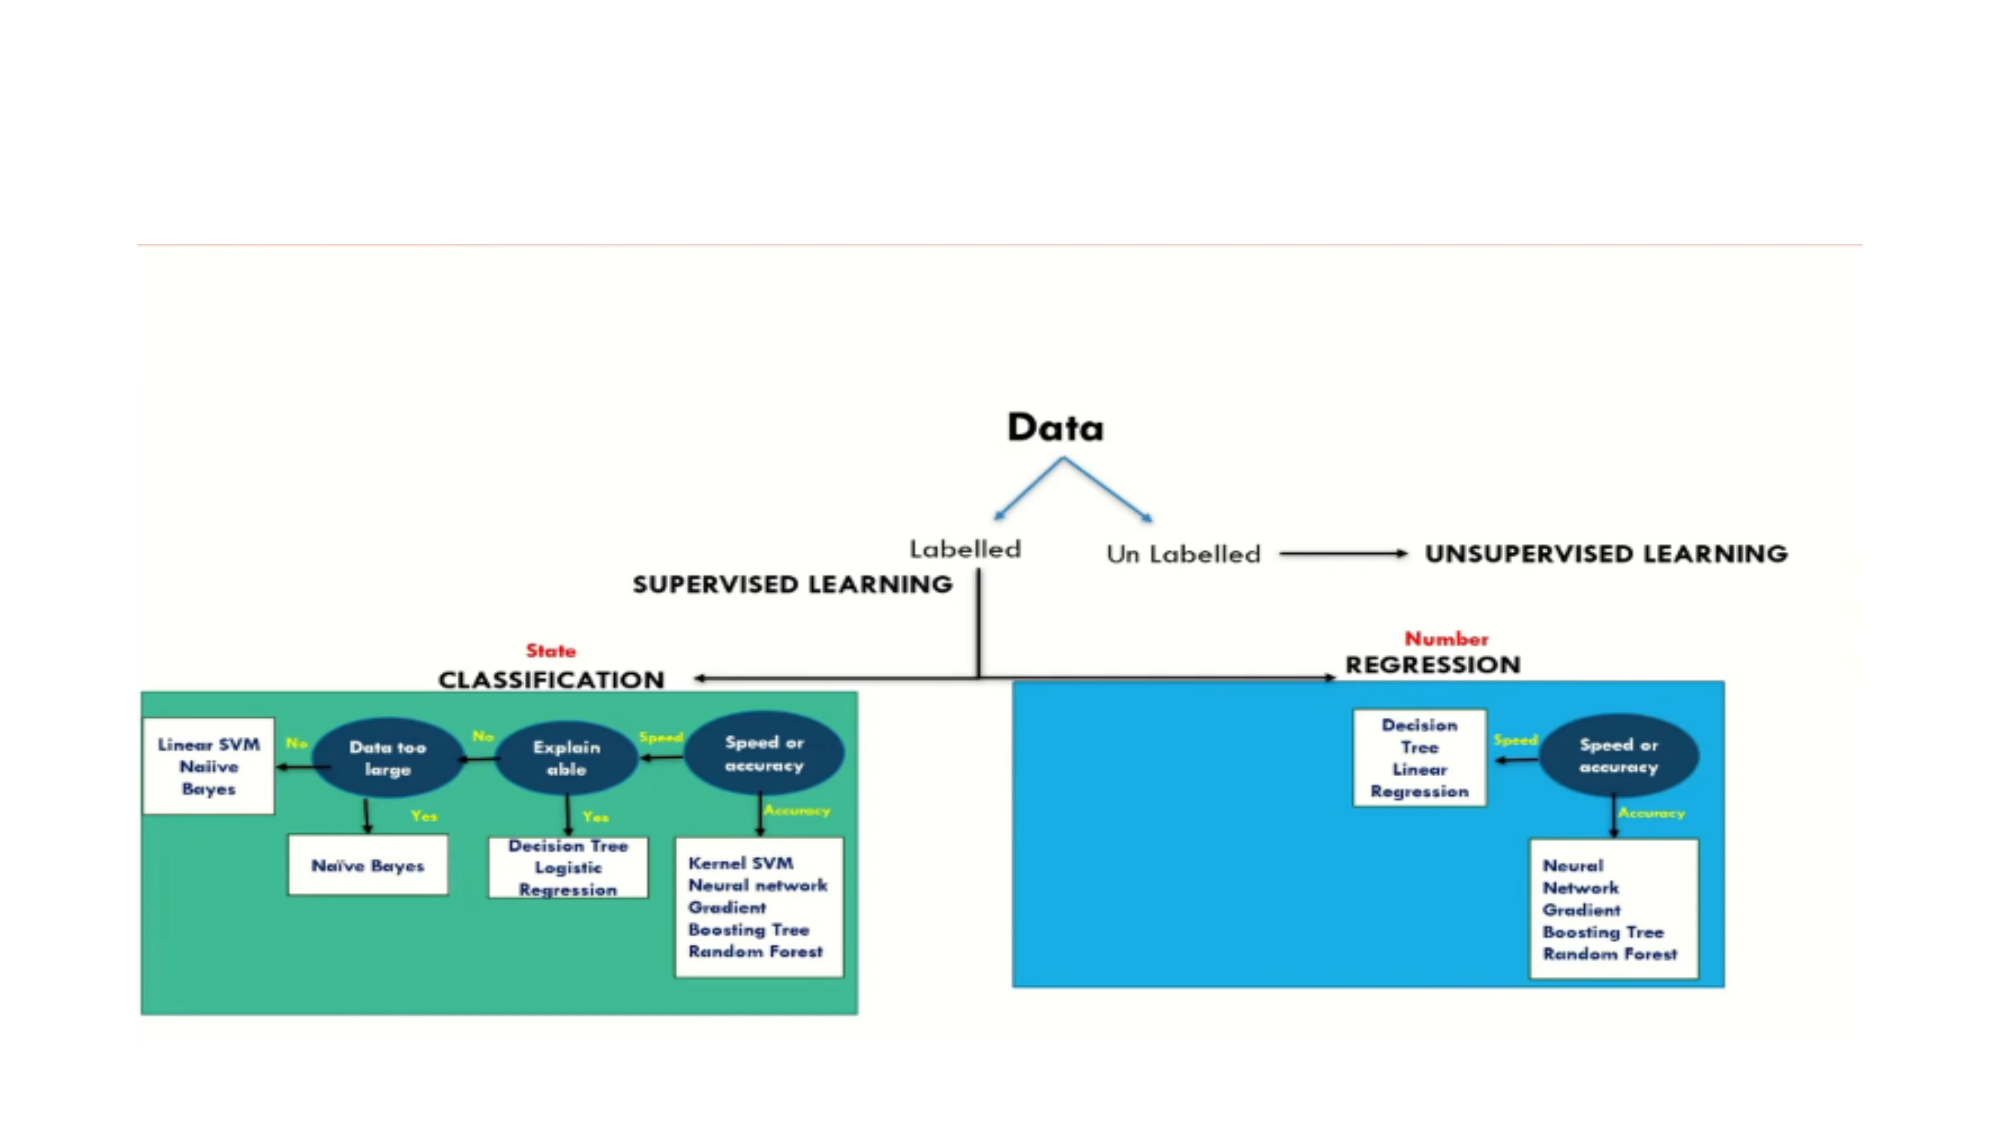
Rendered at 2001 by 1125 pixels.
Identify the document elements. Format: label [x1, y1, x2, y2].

list [137, 244, 1863, 1044]
